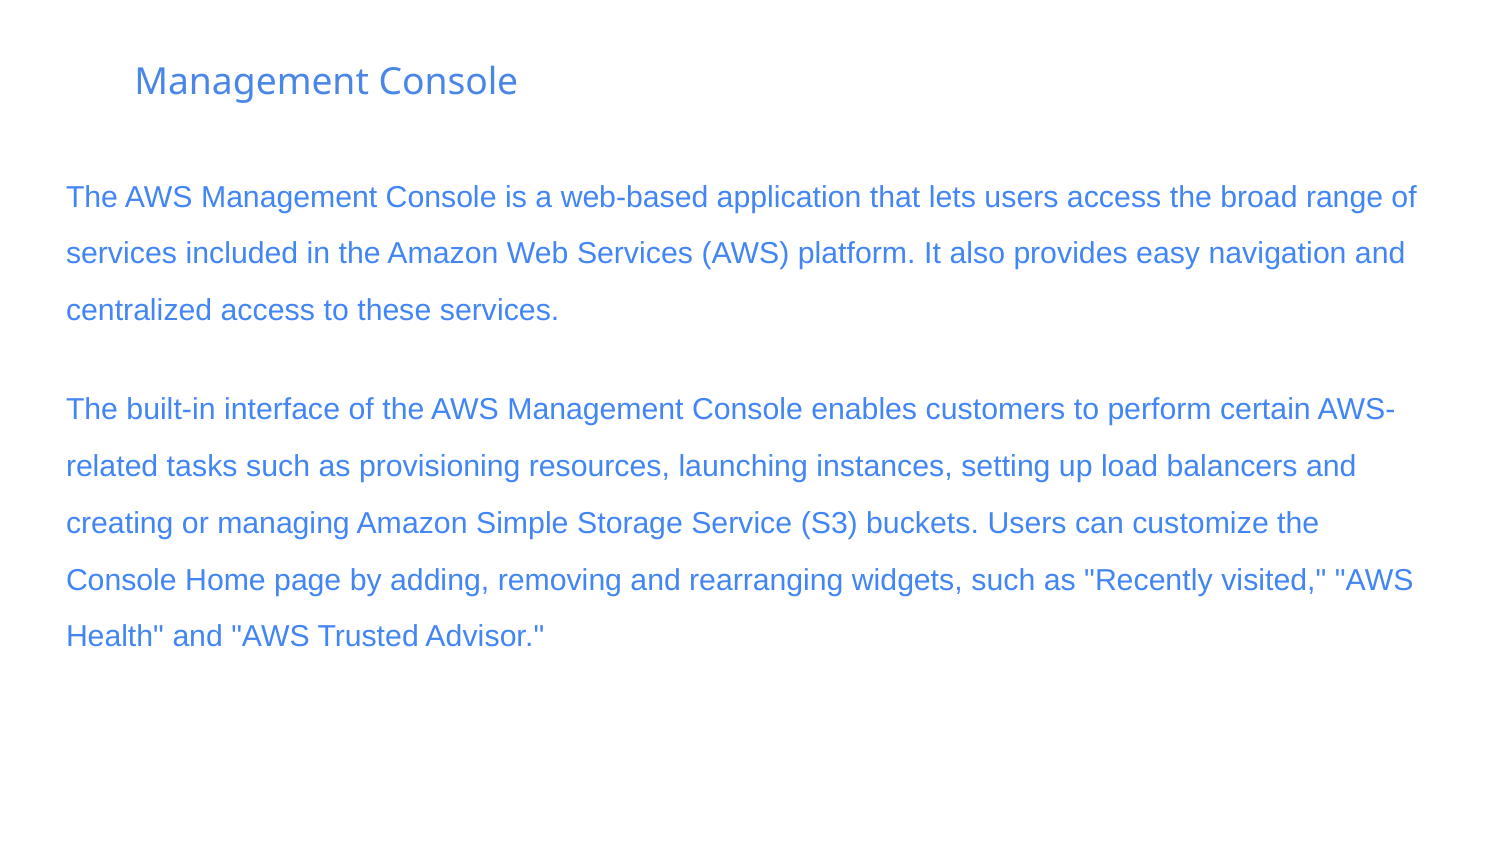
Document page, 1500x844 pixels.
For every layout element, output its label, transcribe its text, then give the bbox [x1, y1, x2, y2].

title Management Console [51, 35, 1449, 117]
list The AWS Management Console is a web-based application that lets users access the broad range of services included in the Amazon Web Services (AWS) platform. It also provides easy navigation and centralized access to these services. The built-in interface of the AWS Management Console enables customers to perform certain AWS-related tasks such as provisioning resources, launching instances, setting up load balancers and creating or managing Amazon Simple Storage Service (S3) buckets. Users can customize the Console Home page by adding, removing and rearranging widgets, such as "Recently visited," "AWS Health" and "AWS Trusted Advisor." [51, 141, 1449, 750]
